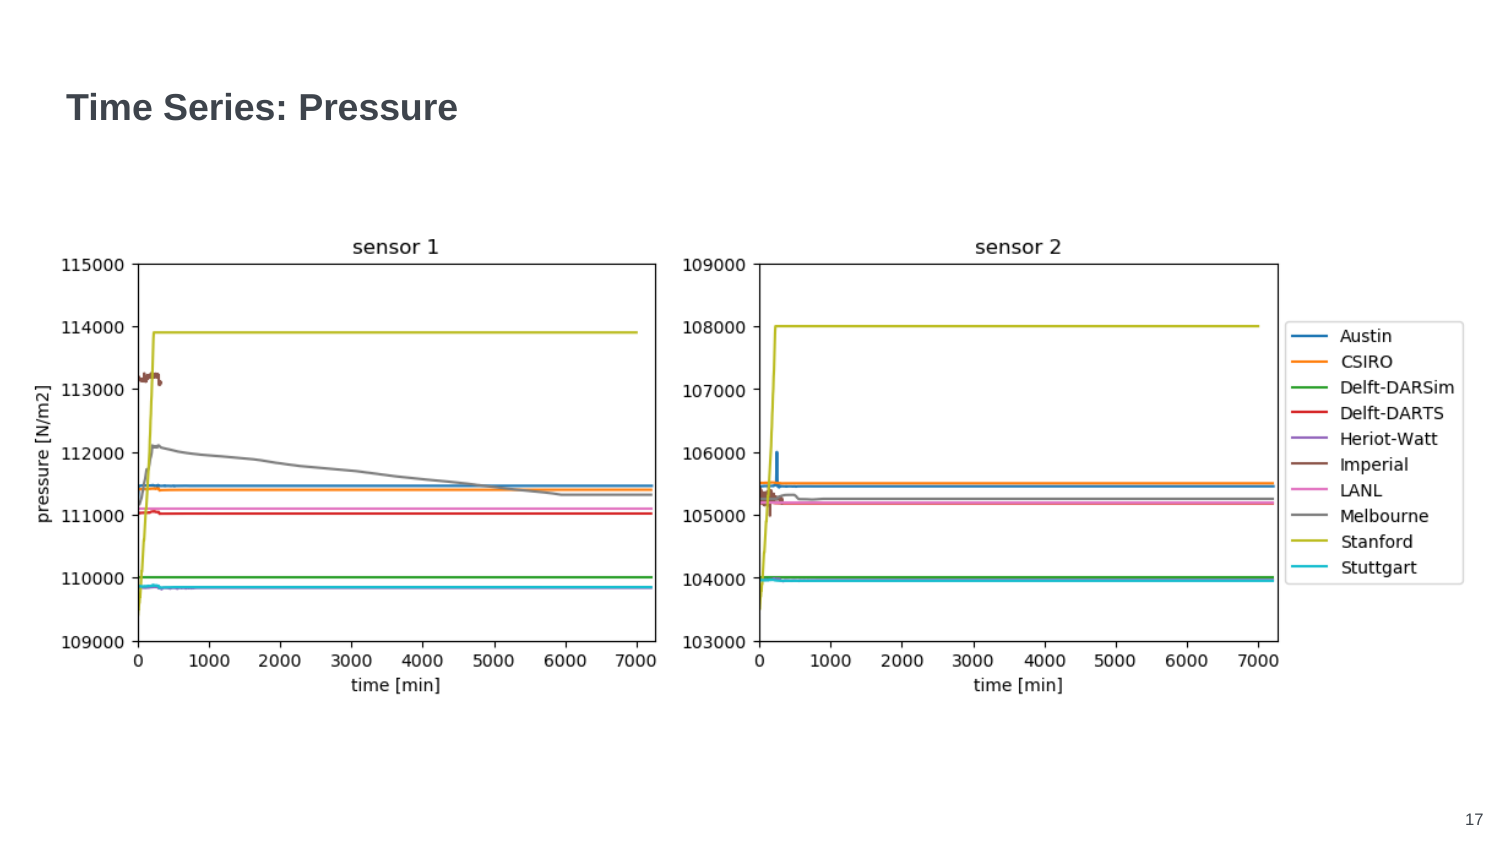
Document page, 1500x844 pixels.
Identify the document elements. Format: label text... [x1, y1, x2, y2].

slide_number 17 [1408, 786, 1499, 844]
picture [24, 227, 1475, 706]
title Time Series: Pressure [51, 72, 1449, 167]
